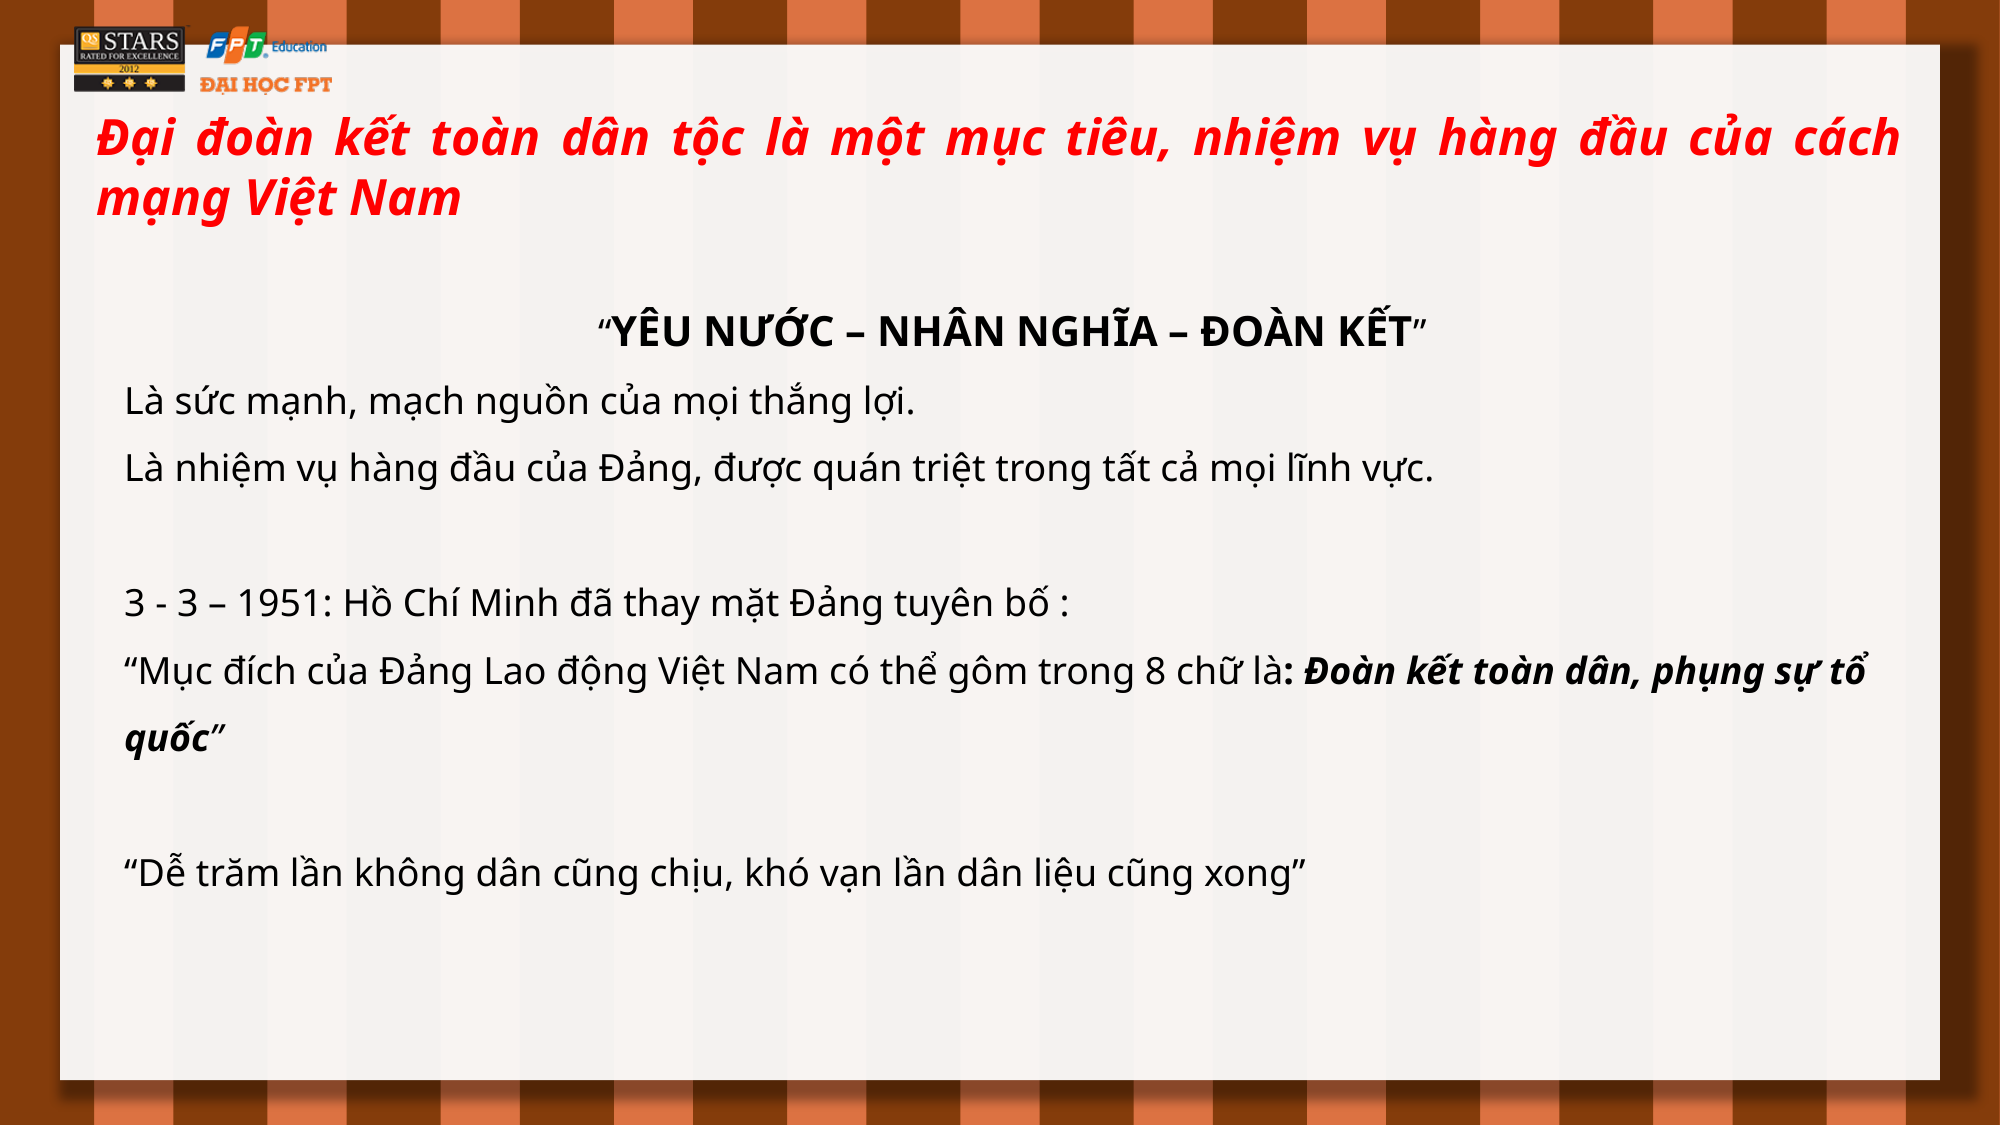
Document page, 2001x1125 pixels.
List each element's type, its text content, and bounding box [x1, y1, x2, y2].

text_box Đại đoàn kết toàn dân tộc là một mục tiêu, nhiệm vụ hàng đầu của cách mạng Việt Nam [81, 98, 1918, 234]
text_box “YÊU NƯỚC – NHÂN NGHĨA – ĐOÀN KẾT” Là sức mạnh, mạch nguồn của mọi thắng lợi. Là nhiệm vụ hàng đầu của Đảng, được quán triệt trong tất cả mọi lĩnh vực. 3 - 3 – 1951: Hồ Chí Minh đã thay mặt Đảng tuyên bố : “Mục đích của Đảng Lao động Việt Nam có thể gôm trong 8 chữ là: Đoàn kết toàn dân, phụng sự tổ quốc” “Dễ trăm lần không dân cũng chịu, khó vạn lần dân liệu cũng xong” [109, 271, 1925, 1105]
picture [74, 25, 332, 95]
